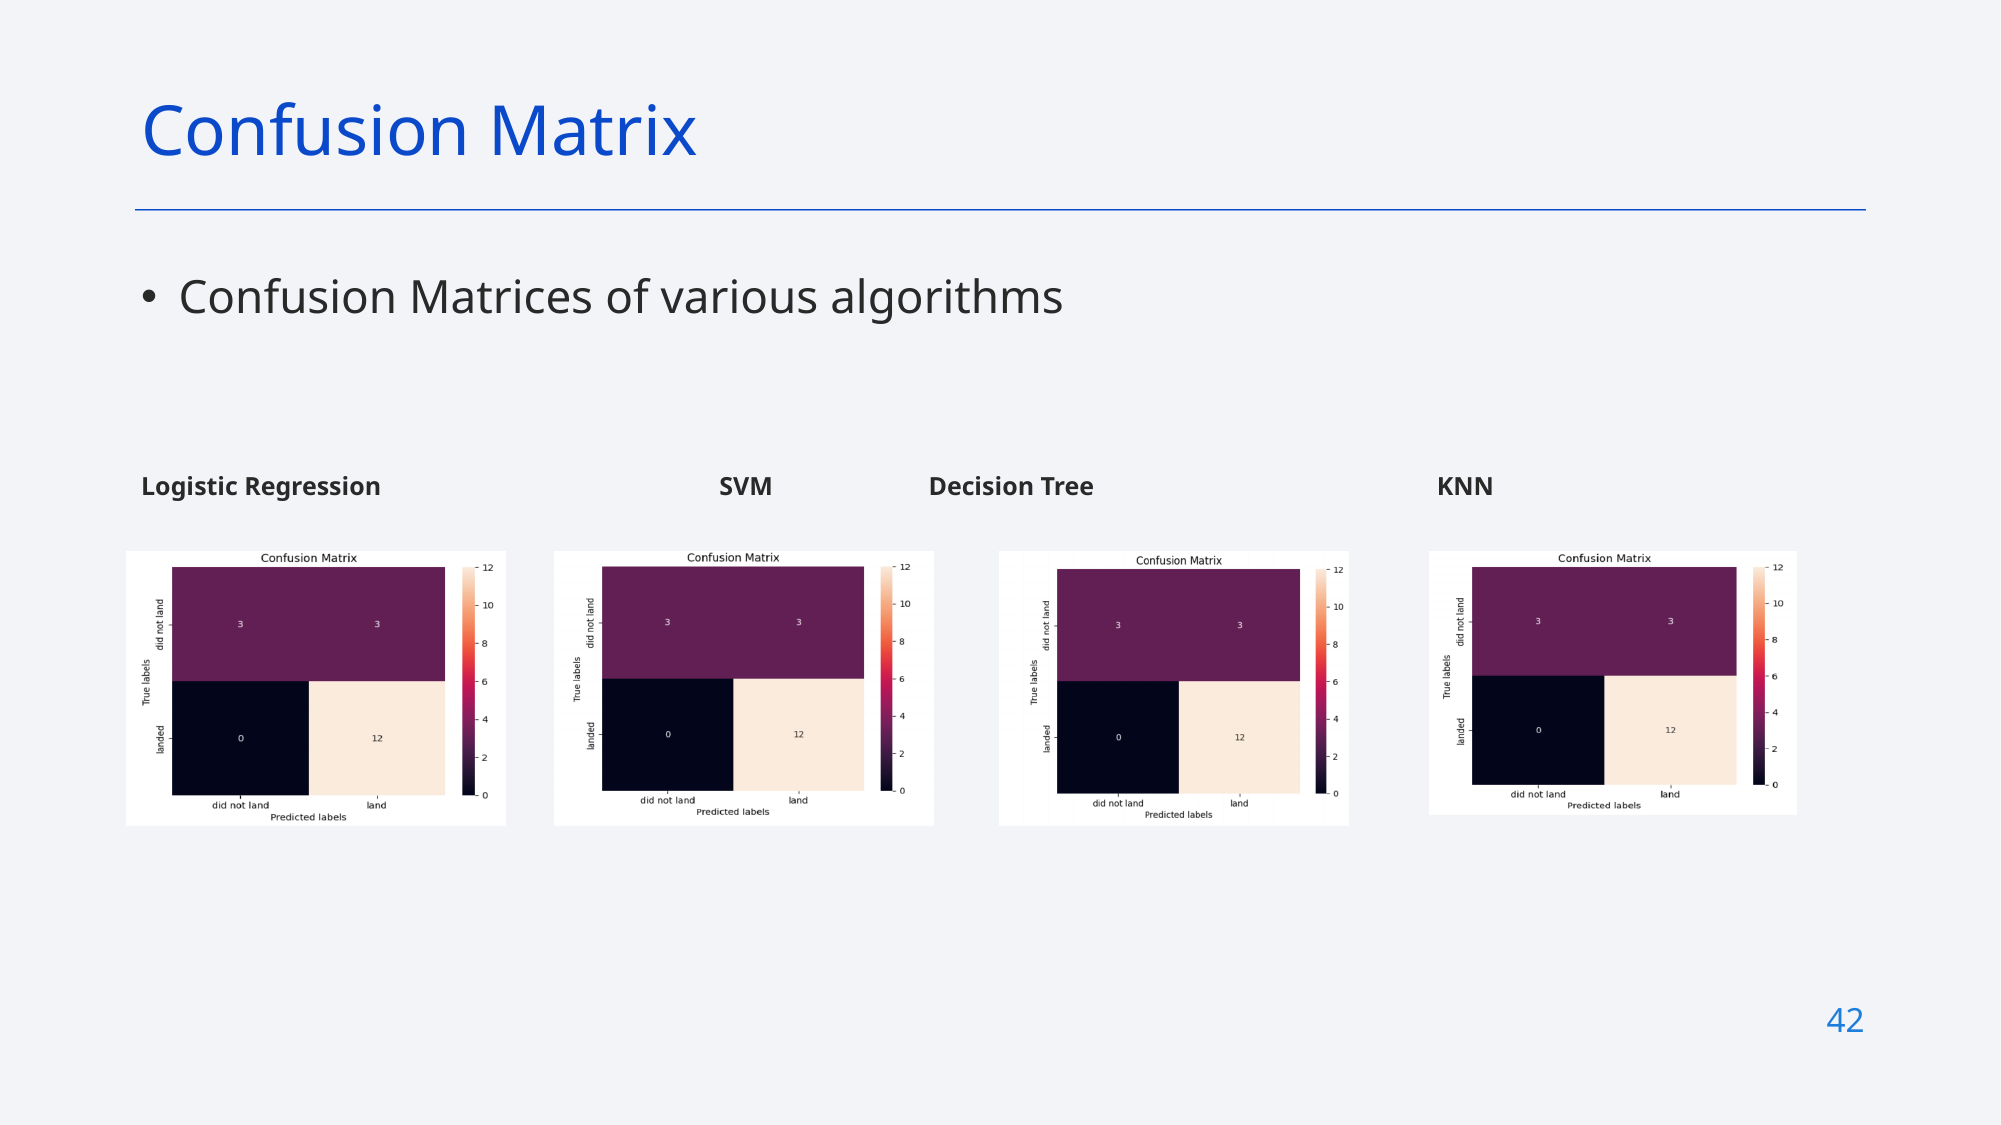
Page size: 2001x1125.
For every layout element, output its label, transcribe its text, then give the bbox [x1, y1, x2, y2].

list Confusion Matrices of various algorithms Logistic Regression SVM Decision Tree KNN [126, 260, 1770, 499]
picture [0, 0, 2001, 1125]
slide_number 42 [1429, 988, 1880, 1055]
text_box Confusion Matrix [126, 88, 1852, 179]
